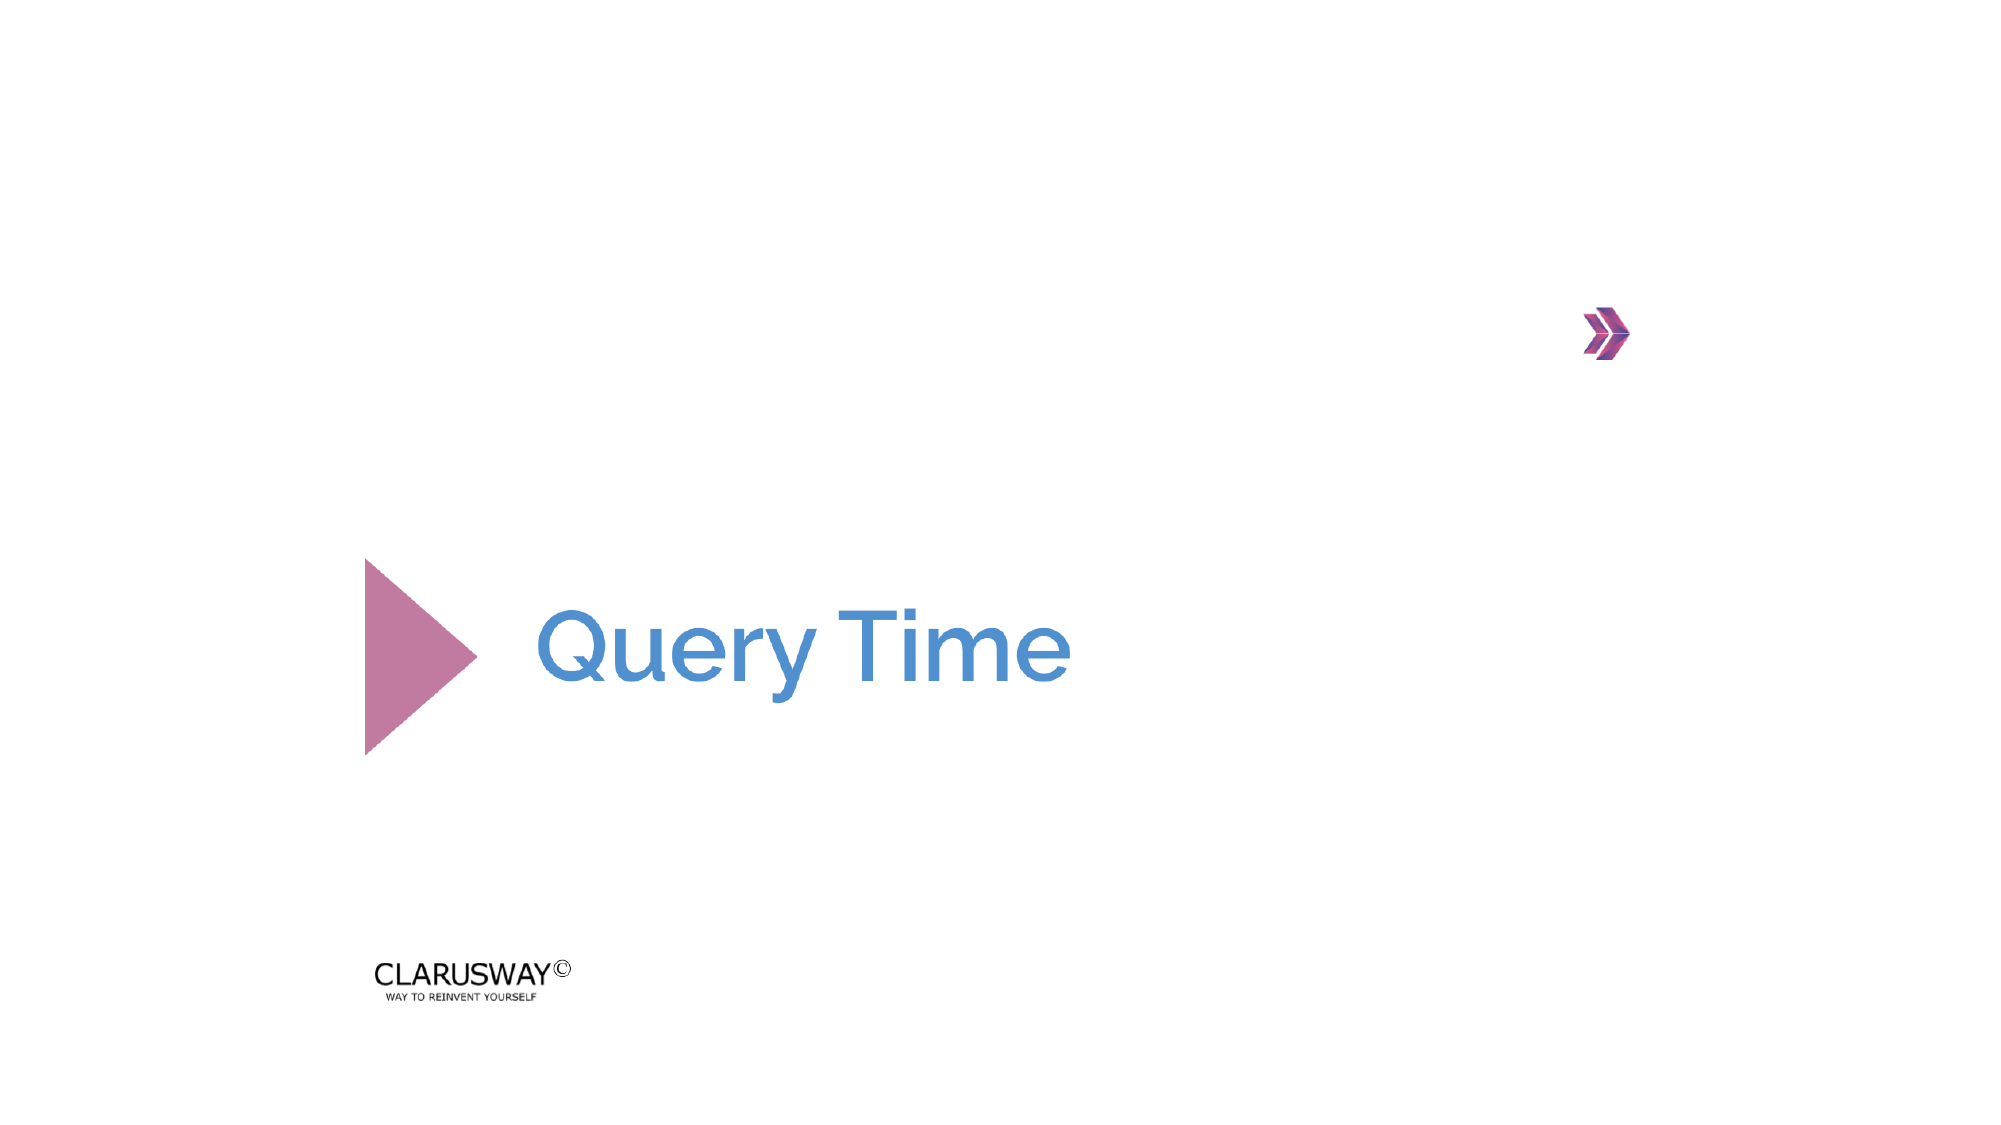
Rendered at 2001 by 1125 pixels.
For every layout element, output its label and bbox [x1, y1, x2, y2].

list [365, 299, 1635, 1014]
